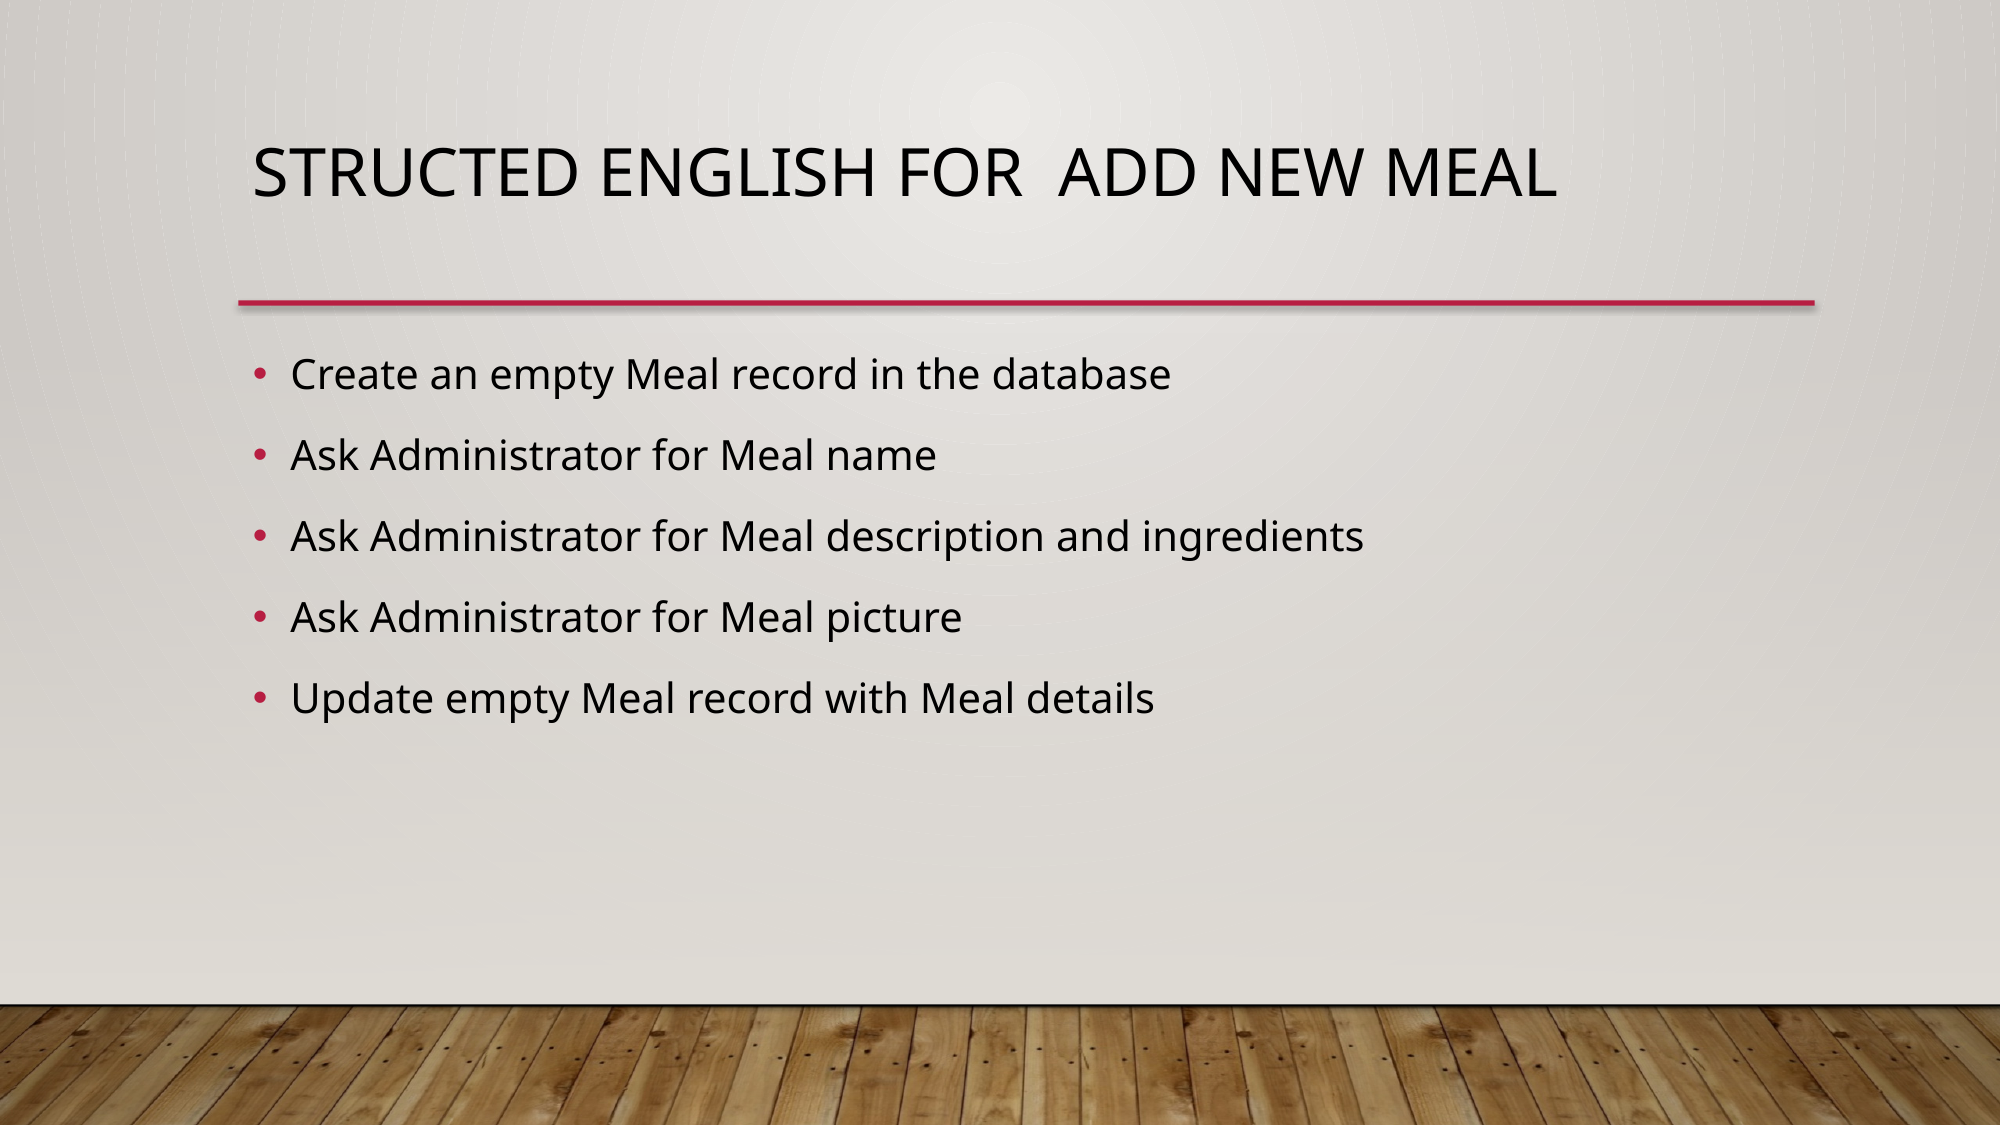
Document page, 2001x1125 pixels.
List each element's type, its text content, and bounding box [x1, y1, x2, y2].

picture [0, 1007, 2000, 1125]
text_box Create an empty Meal record in the database Ask Administrator for Meal name Ask Administrator for Meal description and ingredients Ask Administrator for Meal picture Update empty Meal record with Meal details [238, 330, 1814, 897]
text_box Structed English for Add new meal [238, 131, 1814, 304]
